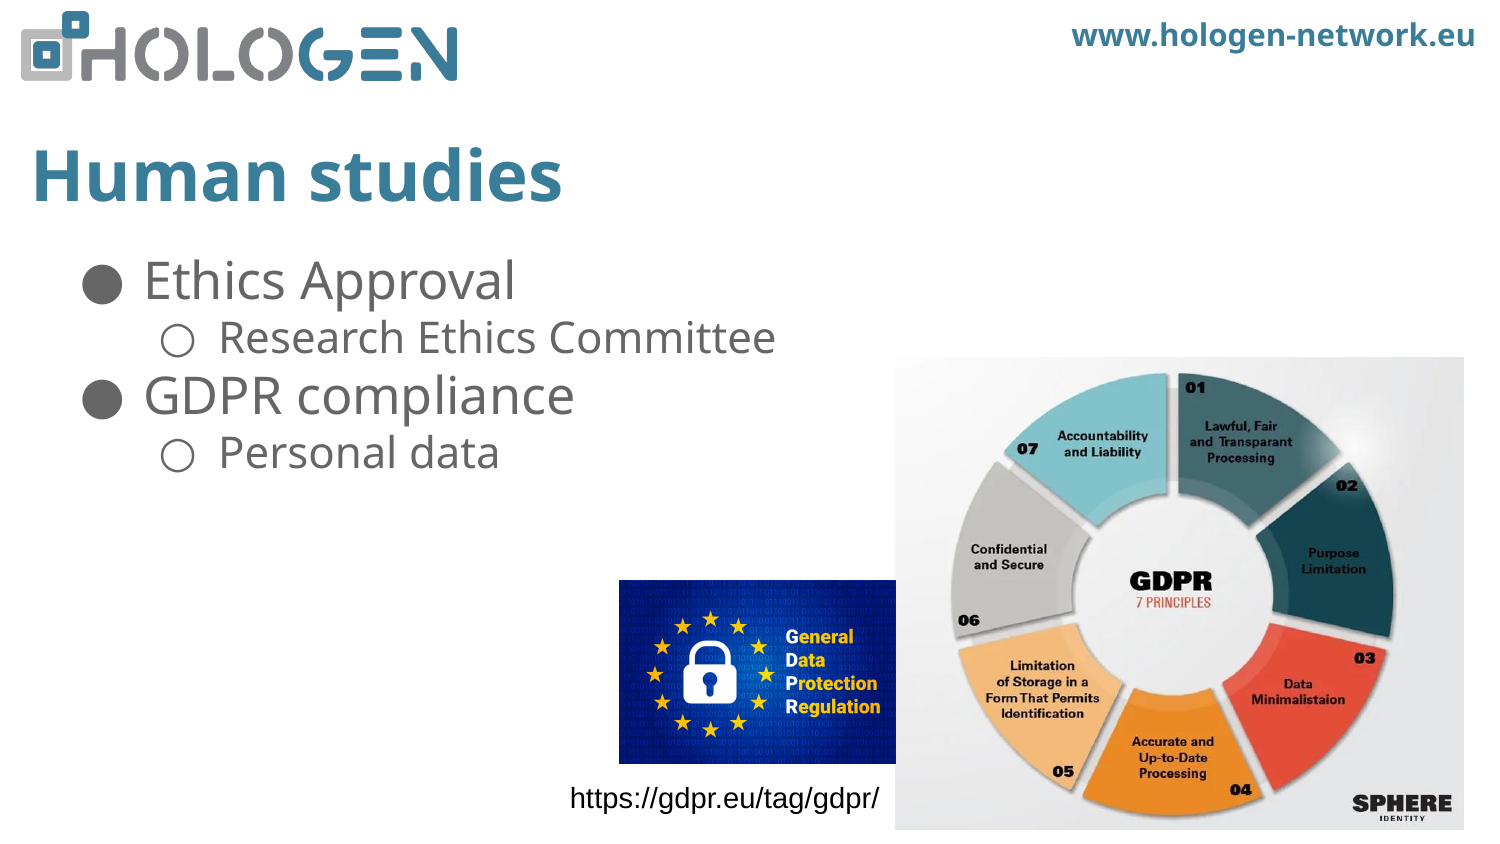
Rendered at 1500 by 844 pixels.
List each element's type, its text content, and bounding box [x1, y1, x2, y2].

picture [619, 357, 1465, 830]
text_box https://gdpr.eu/tag/gdpr/ [554, 763, 896, 844]
text_box Ethics Approval Research Ethics Committee GDPR compliance Personal data [53, 232, 1244, 514]
text_box www.hologen-network.eu [871, 0, 1500, 68]
picture [21, 11, 457, 82]
text_box Human studies [15, 115, 1197, 231]
